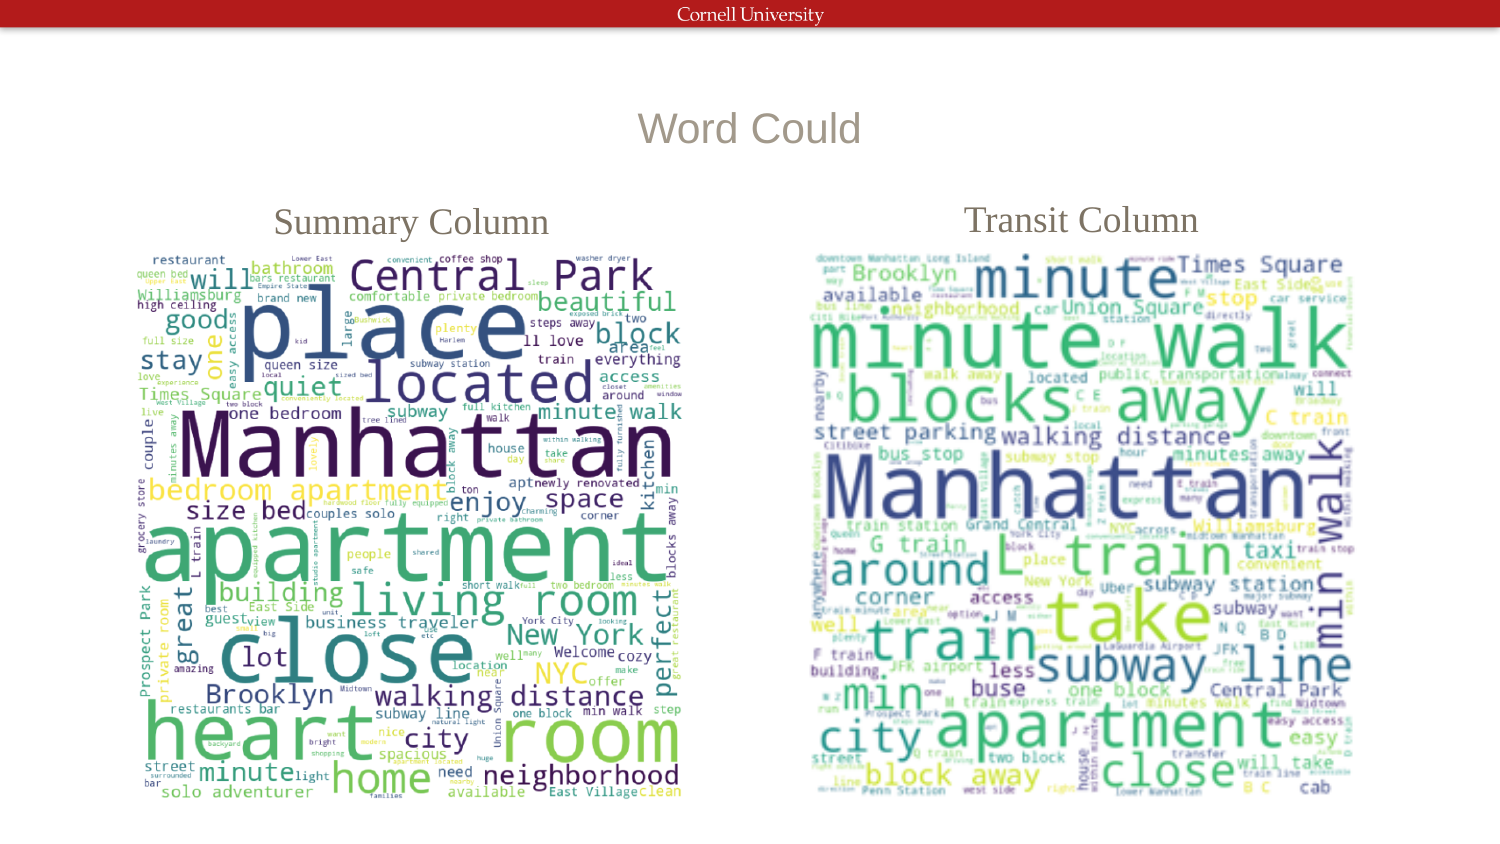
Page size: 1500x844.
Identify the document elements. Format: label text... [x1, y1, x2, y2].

title Word Could [137, 93, 1363, 160]
picture [130, 248, 694, 805]
text_box Transit Column [949, 187, 1215, 246]
text_box Summary Column [258, 190, 565, 246]
picture [806, 248, 1357, 805]
picture [673, 0, 825, 43]
